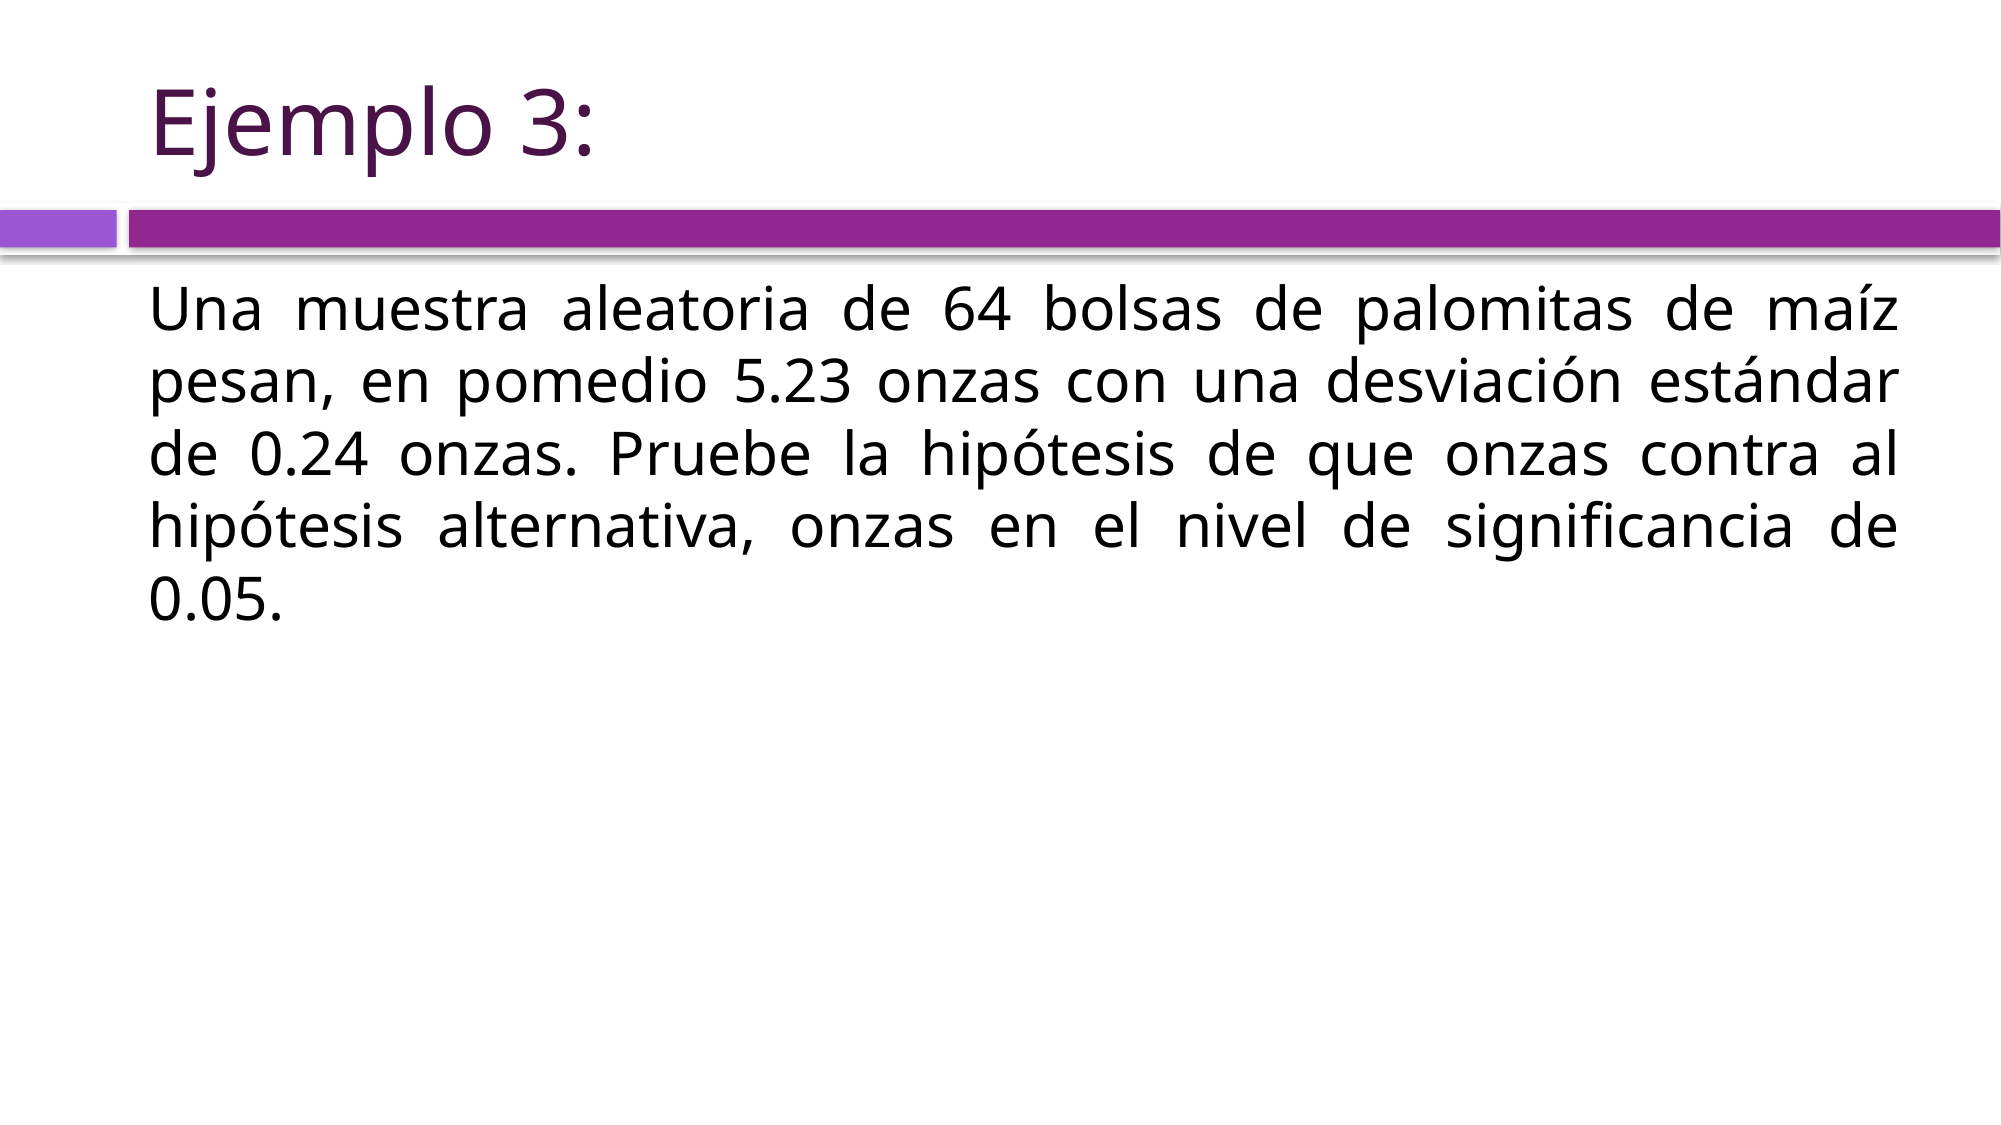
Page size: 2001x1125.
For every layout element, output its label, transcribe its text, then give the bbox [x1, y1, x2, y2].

title Ejemplo 3: [133, 37, 1918, 200]
